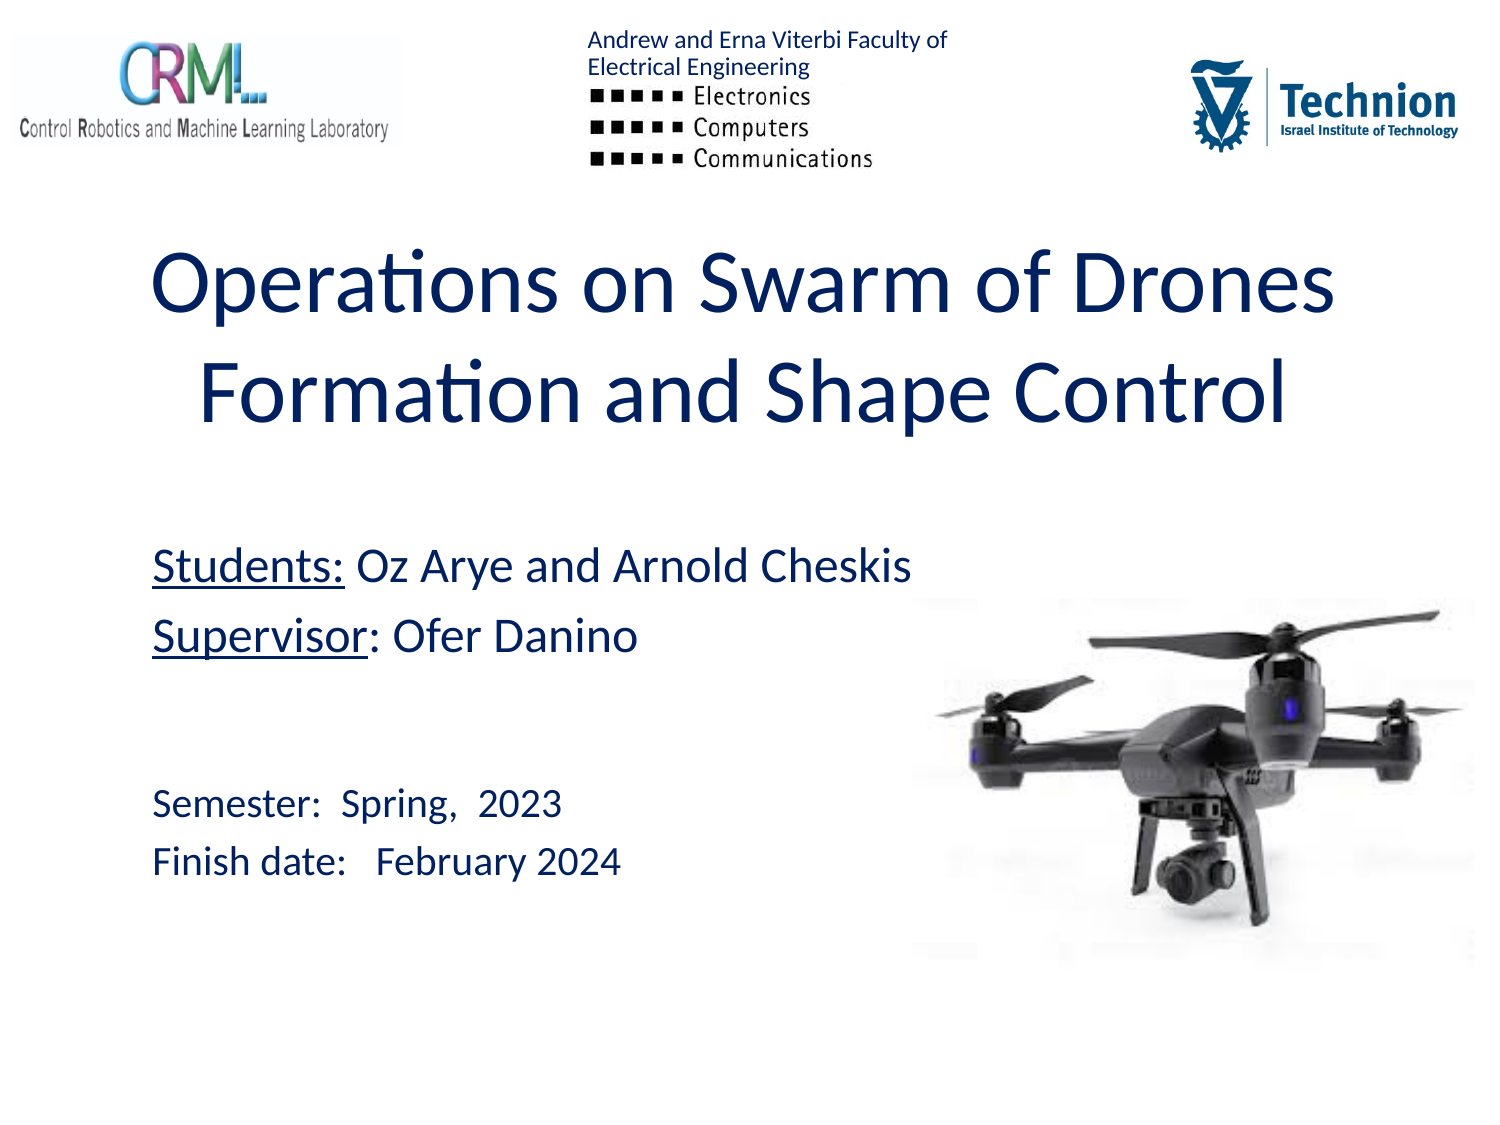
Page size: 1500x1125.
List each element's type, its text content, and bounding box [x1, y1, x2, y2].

subtitle Students: Oz Arye and Arnold Cheskis Supervisor: Ofer Danino Semester: Spring, 2023 Finish date: February 2024 [137, 525, 1349, 1100]
picture [581, 83, 877, 137]
picture [1175, 51, 1470, 163]
title Operations on Swarm of Drones Formation and Shape Control [87, 137, 1401, 525]
picture [12, 18, 408, 167]
picture [912, 598, 1476, 974]
